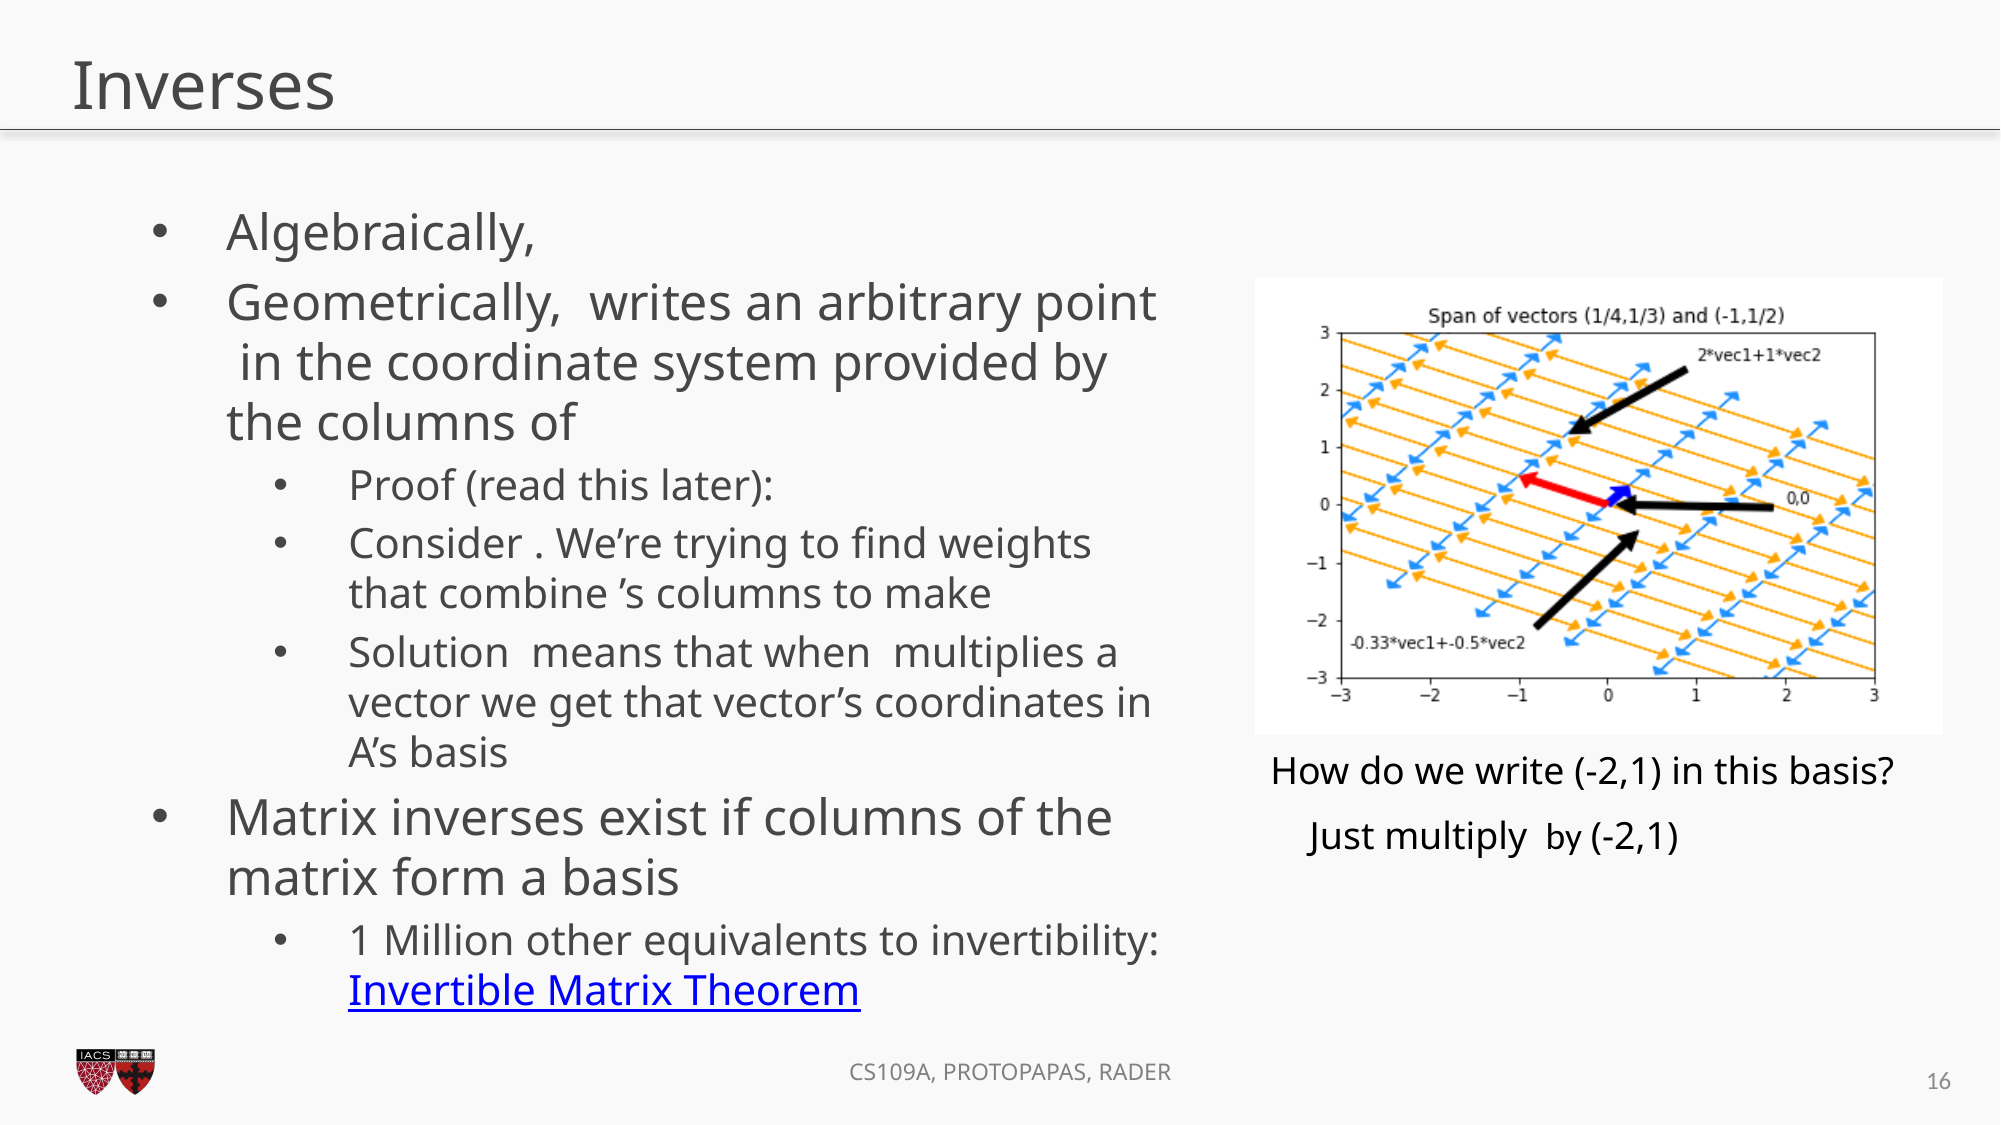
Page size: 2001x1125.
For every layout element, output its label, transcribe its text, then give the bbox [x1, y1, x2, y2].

slide_number 16 [1500, 1050, 1967, 1110]
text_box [1255, 276, 1943, 801]
picture [75, 1049, 155, 1095]
title Inverses [57, 35, 1943, 162]
